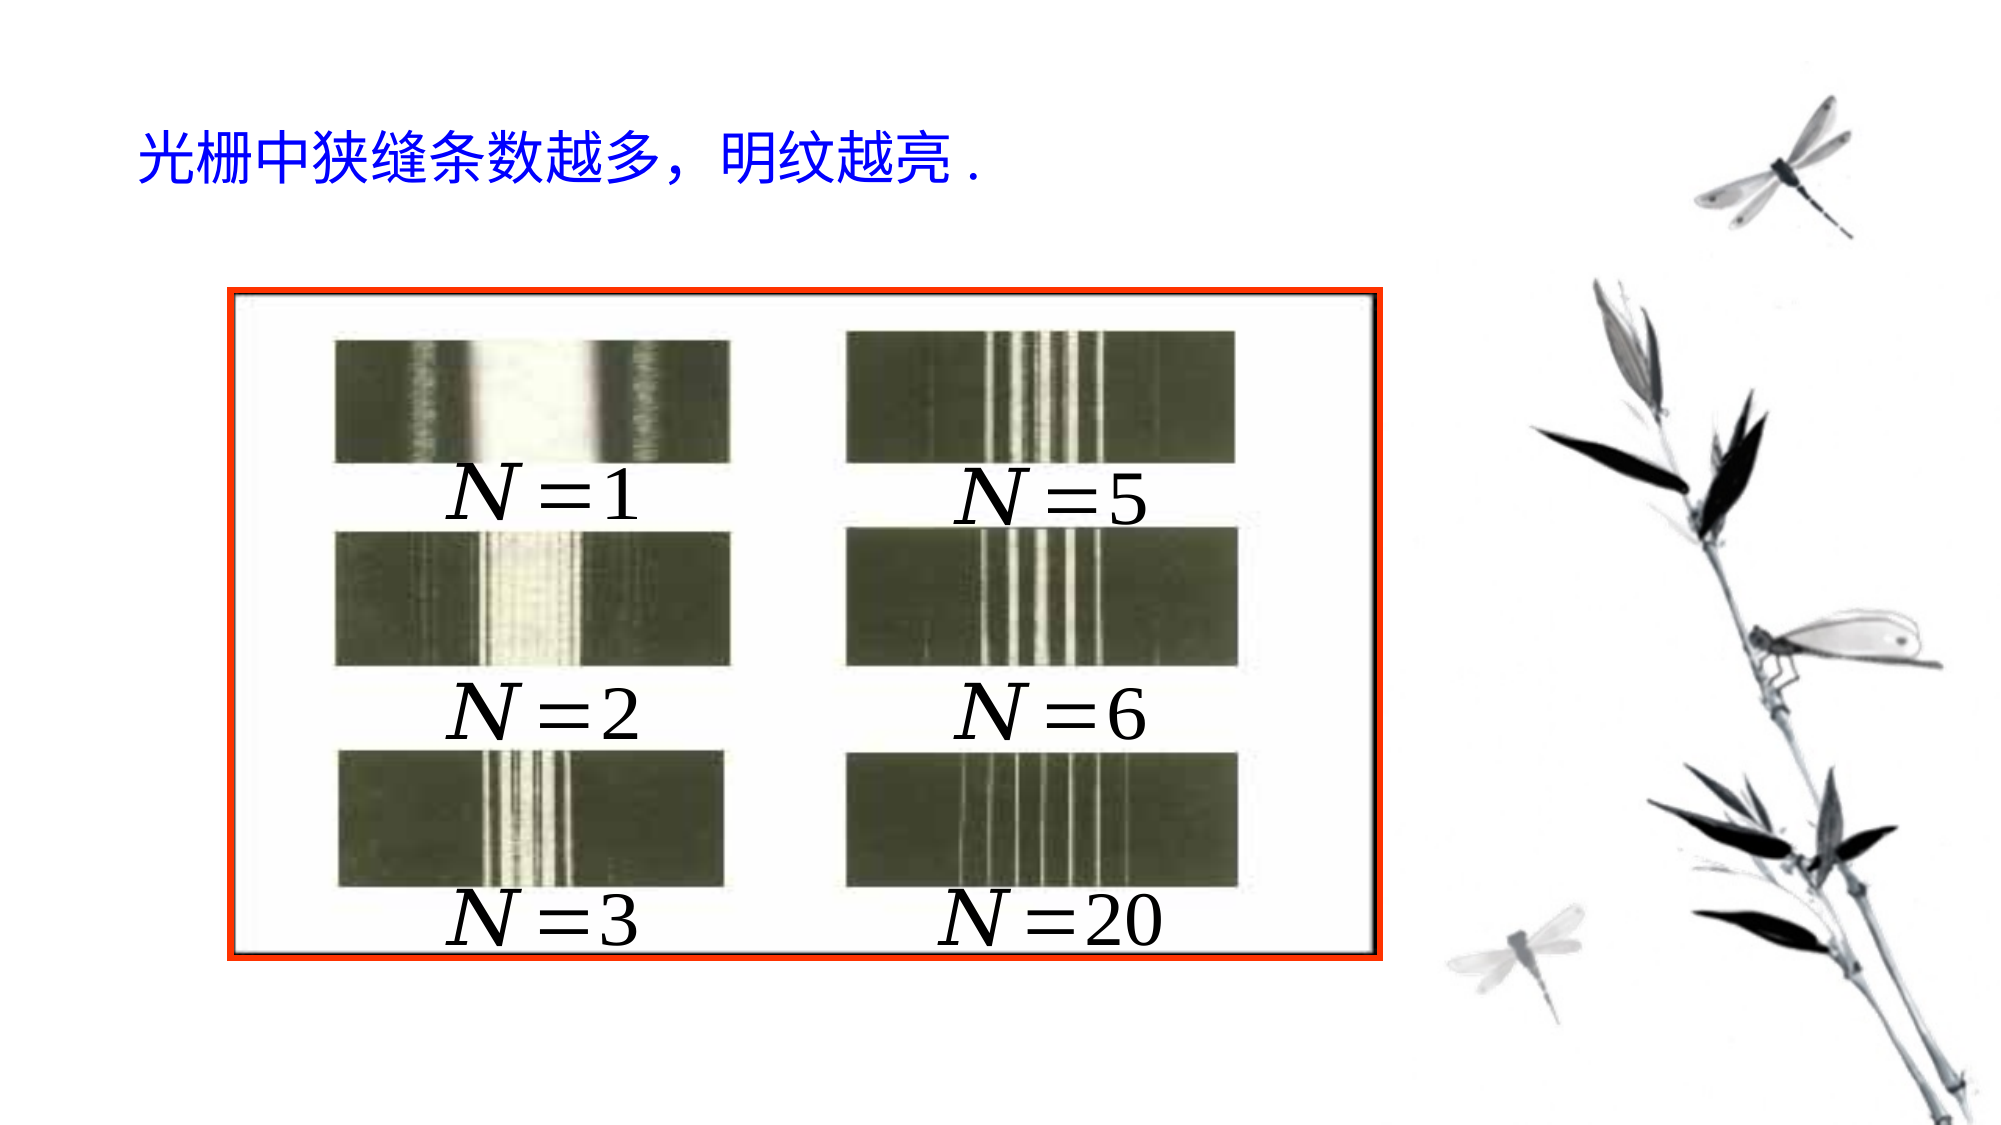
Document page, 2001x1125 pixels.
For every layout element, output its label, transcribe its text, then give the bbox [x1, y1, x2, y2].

text_box 光栅中狭缝条数越多，明纹越亮. [122, 113, 1115, 199]
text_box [233, 293, 1377, 965]
picture [1376, 61, 2000, 1125]
